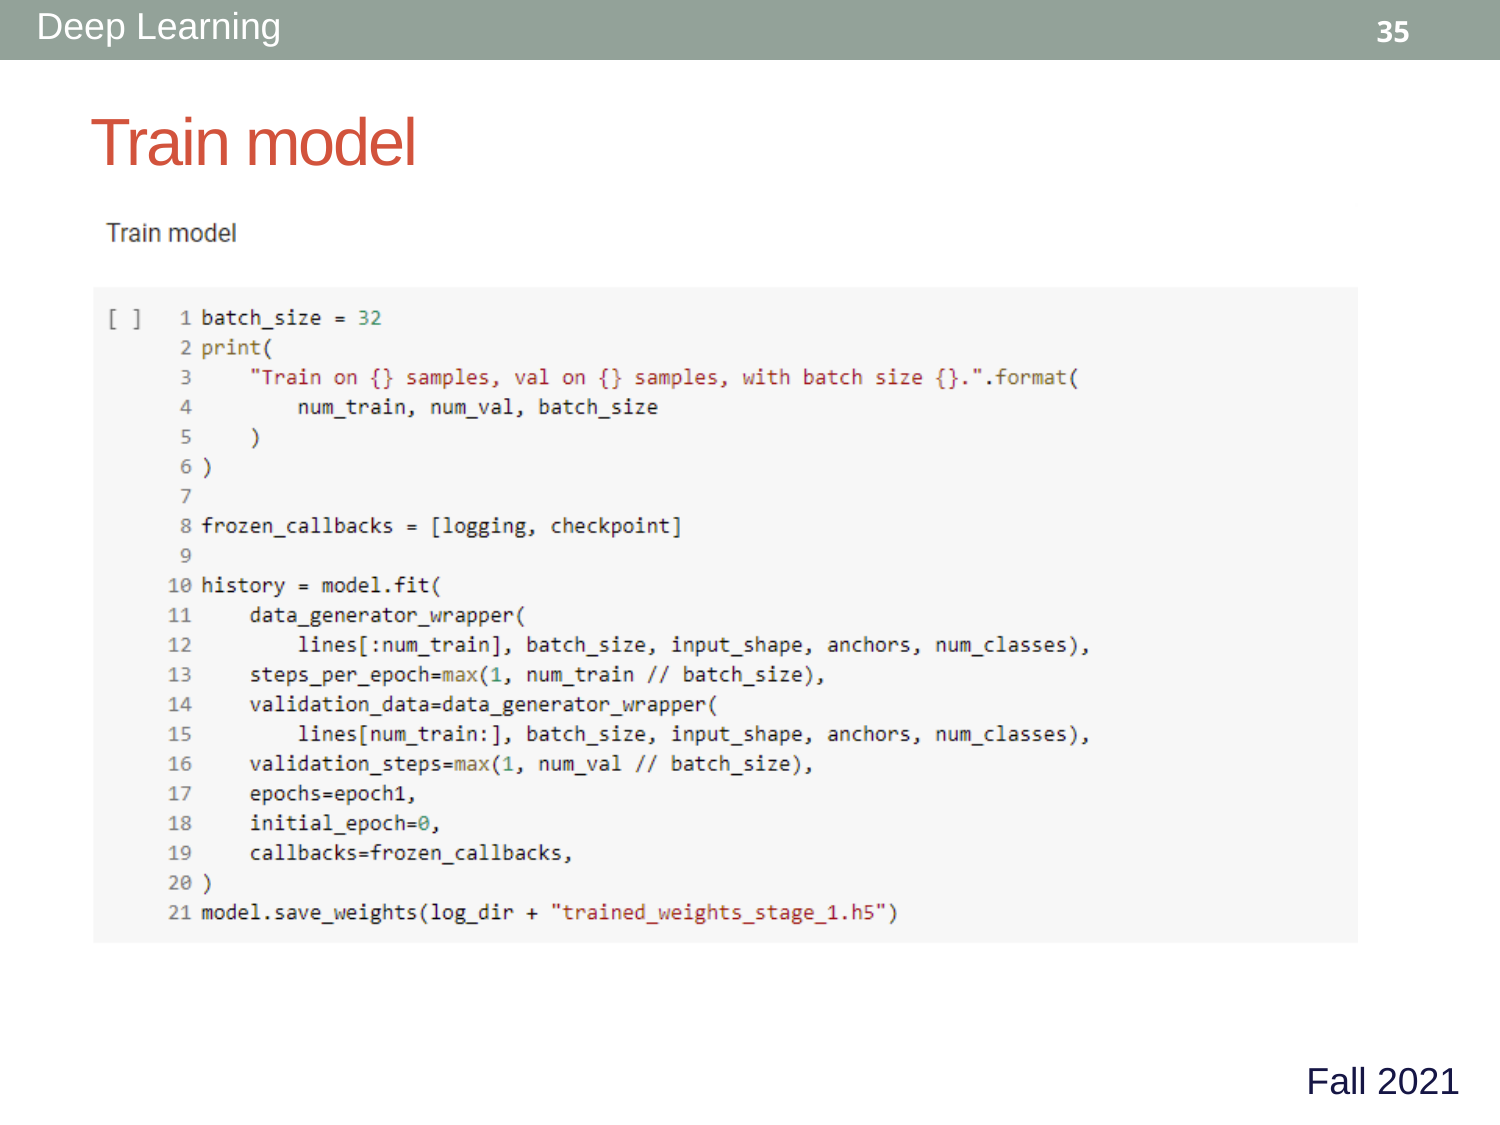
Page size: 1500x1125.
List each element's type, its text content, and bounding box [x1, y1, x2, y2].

title Train model [75, 75, 1425, 204]
picture [74, 202, 1358, 954]
